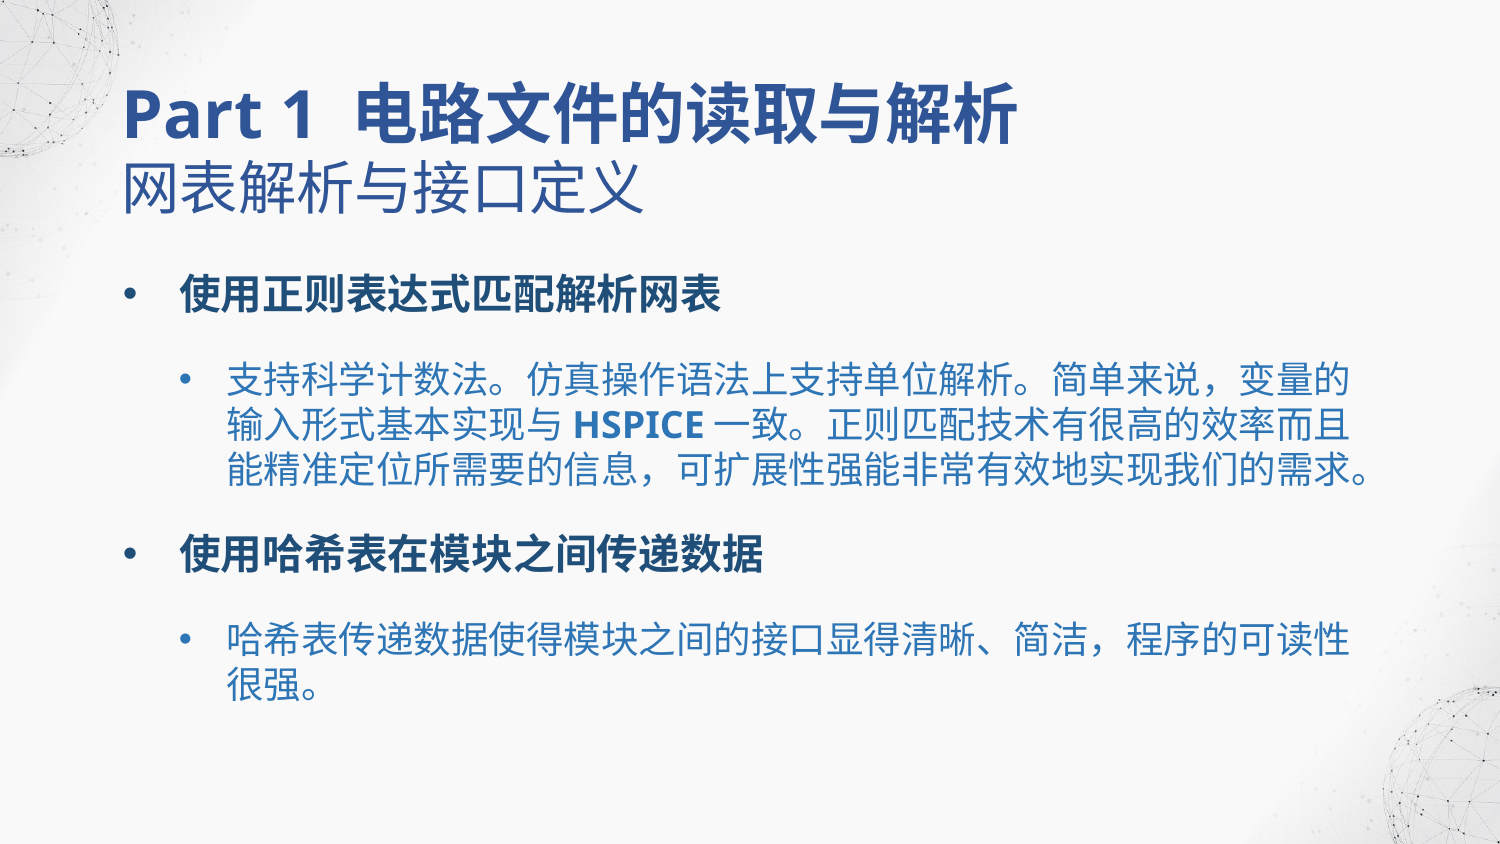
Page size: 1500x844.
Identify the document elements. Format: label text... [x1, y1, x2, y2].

text_box 使用正则表达式匹配解析网表 支持科学计数法。仿真操作语法上支持单位解析。简单来说，变量的输入形式基本实现与HSPICE一致。正则匹配技术有很高的效率而且能精准定位所需要的信息，可扩展性强能非常有效地实现我们的需求。 使用哈希表在模块之间传递数据 哈希表传递数据使得模块之间的接口显得清晰、简洁，程序的可读性很强。 [108, 260, 1368, 714]
picture [0, 0, 1500, 844]
text_box Part 1 电路文件的读取与解析 网表解析与接口定义 [106, 64, 1035, 229]
